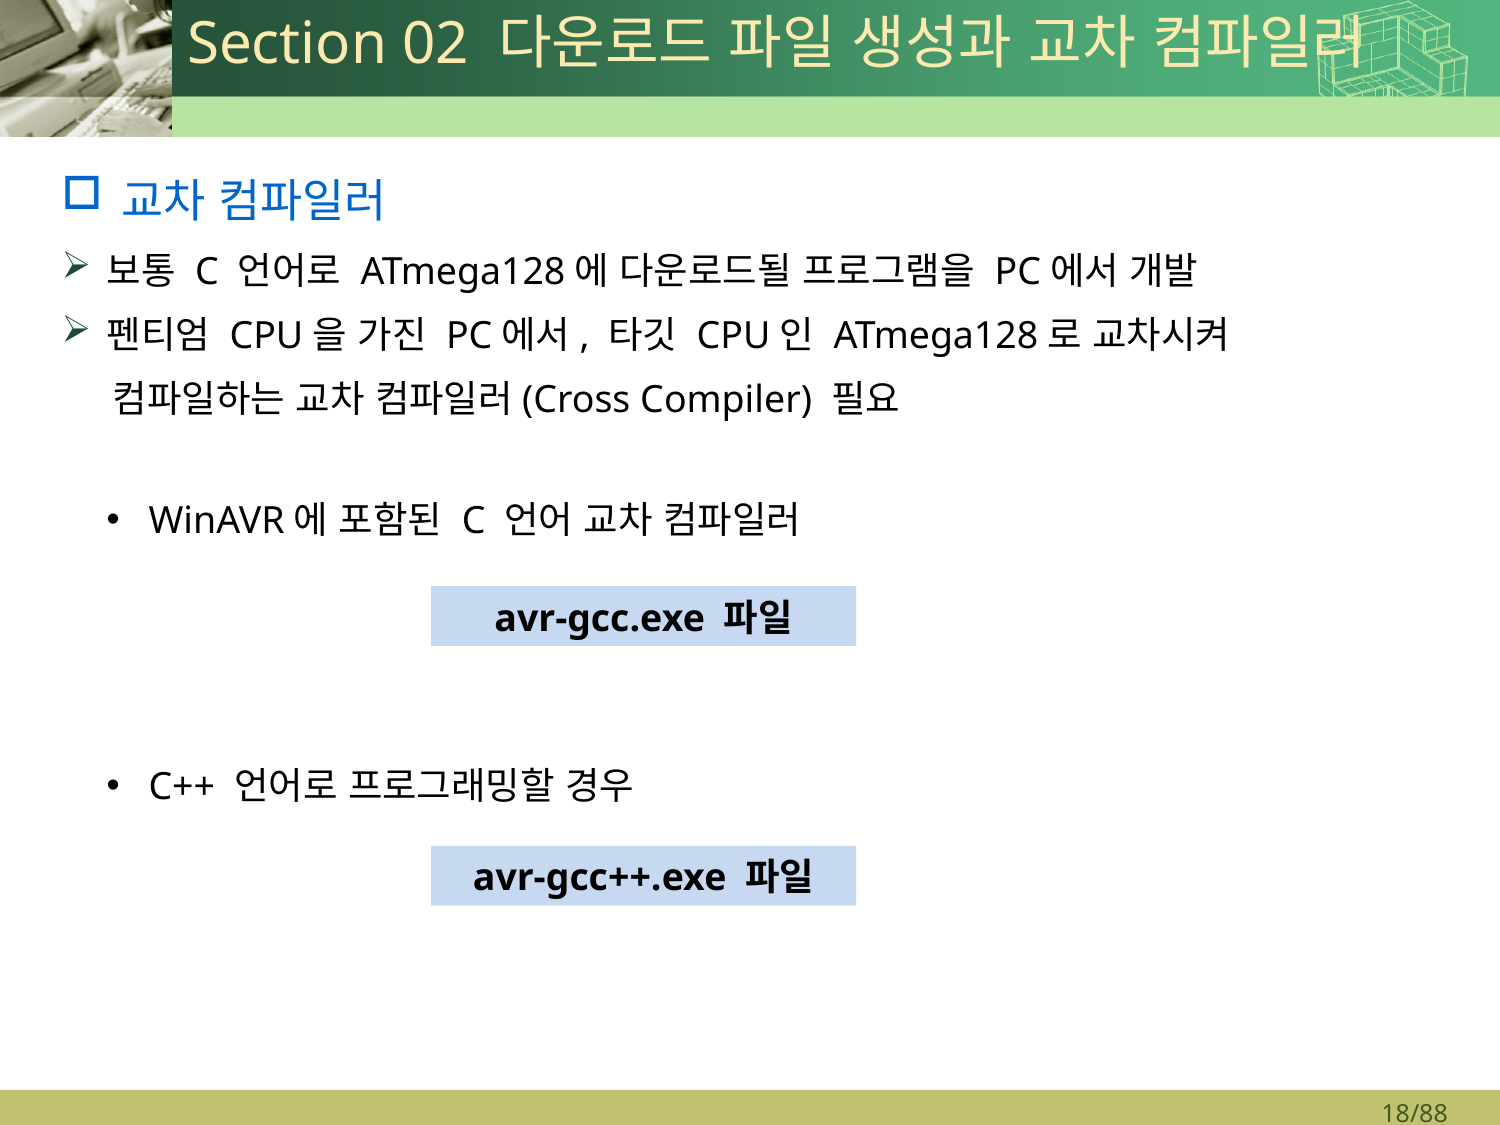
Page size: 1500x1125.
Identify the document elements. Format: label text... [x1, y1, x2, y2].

text_box avr-gcc++.exe 파일 [431, 845, 857, 906]
list 교차 컴파일러 보통 C 언어로 ATmega128에 다운로드될 프로그램을 PC에서 개발 펜티엄 CPU을 가진 PC에서, 타깃 CPU인 ATmega128로 교차시켜 컴파일하는 교차 컴파일러(Cross Compiler) 필요 WinAVR에 포함된 C 언어 교차 컴파일러 C++ 언어로 프로그래밍할 경우 [46, 164, 1459, 1067]
text_box avr-gcc.exe 파일 [431, 586, 857, 646]
text_box [0, 0, 1500, 75]
picture [0, 75, 1500, 151]
title Section 02 다운로드 파일 생성과 교차 컴파일러 [172, 75, 1500, 94]
